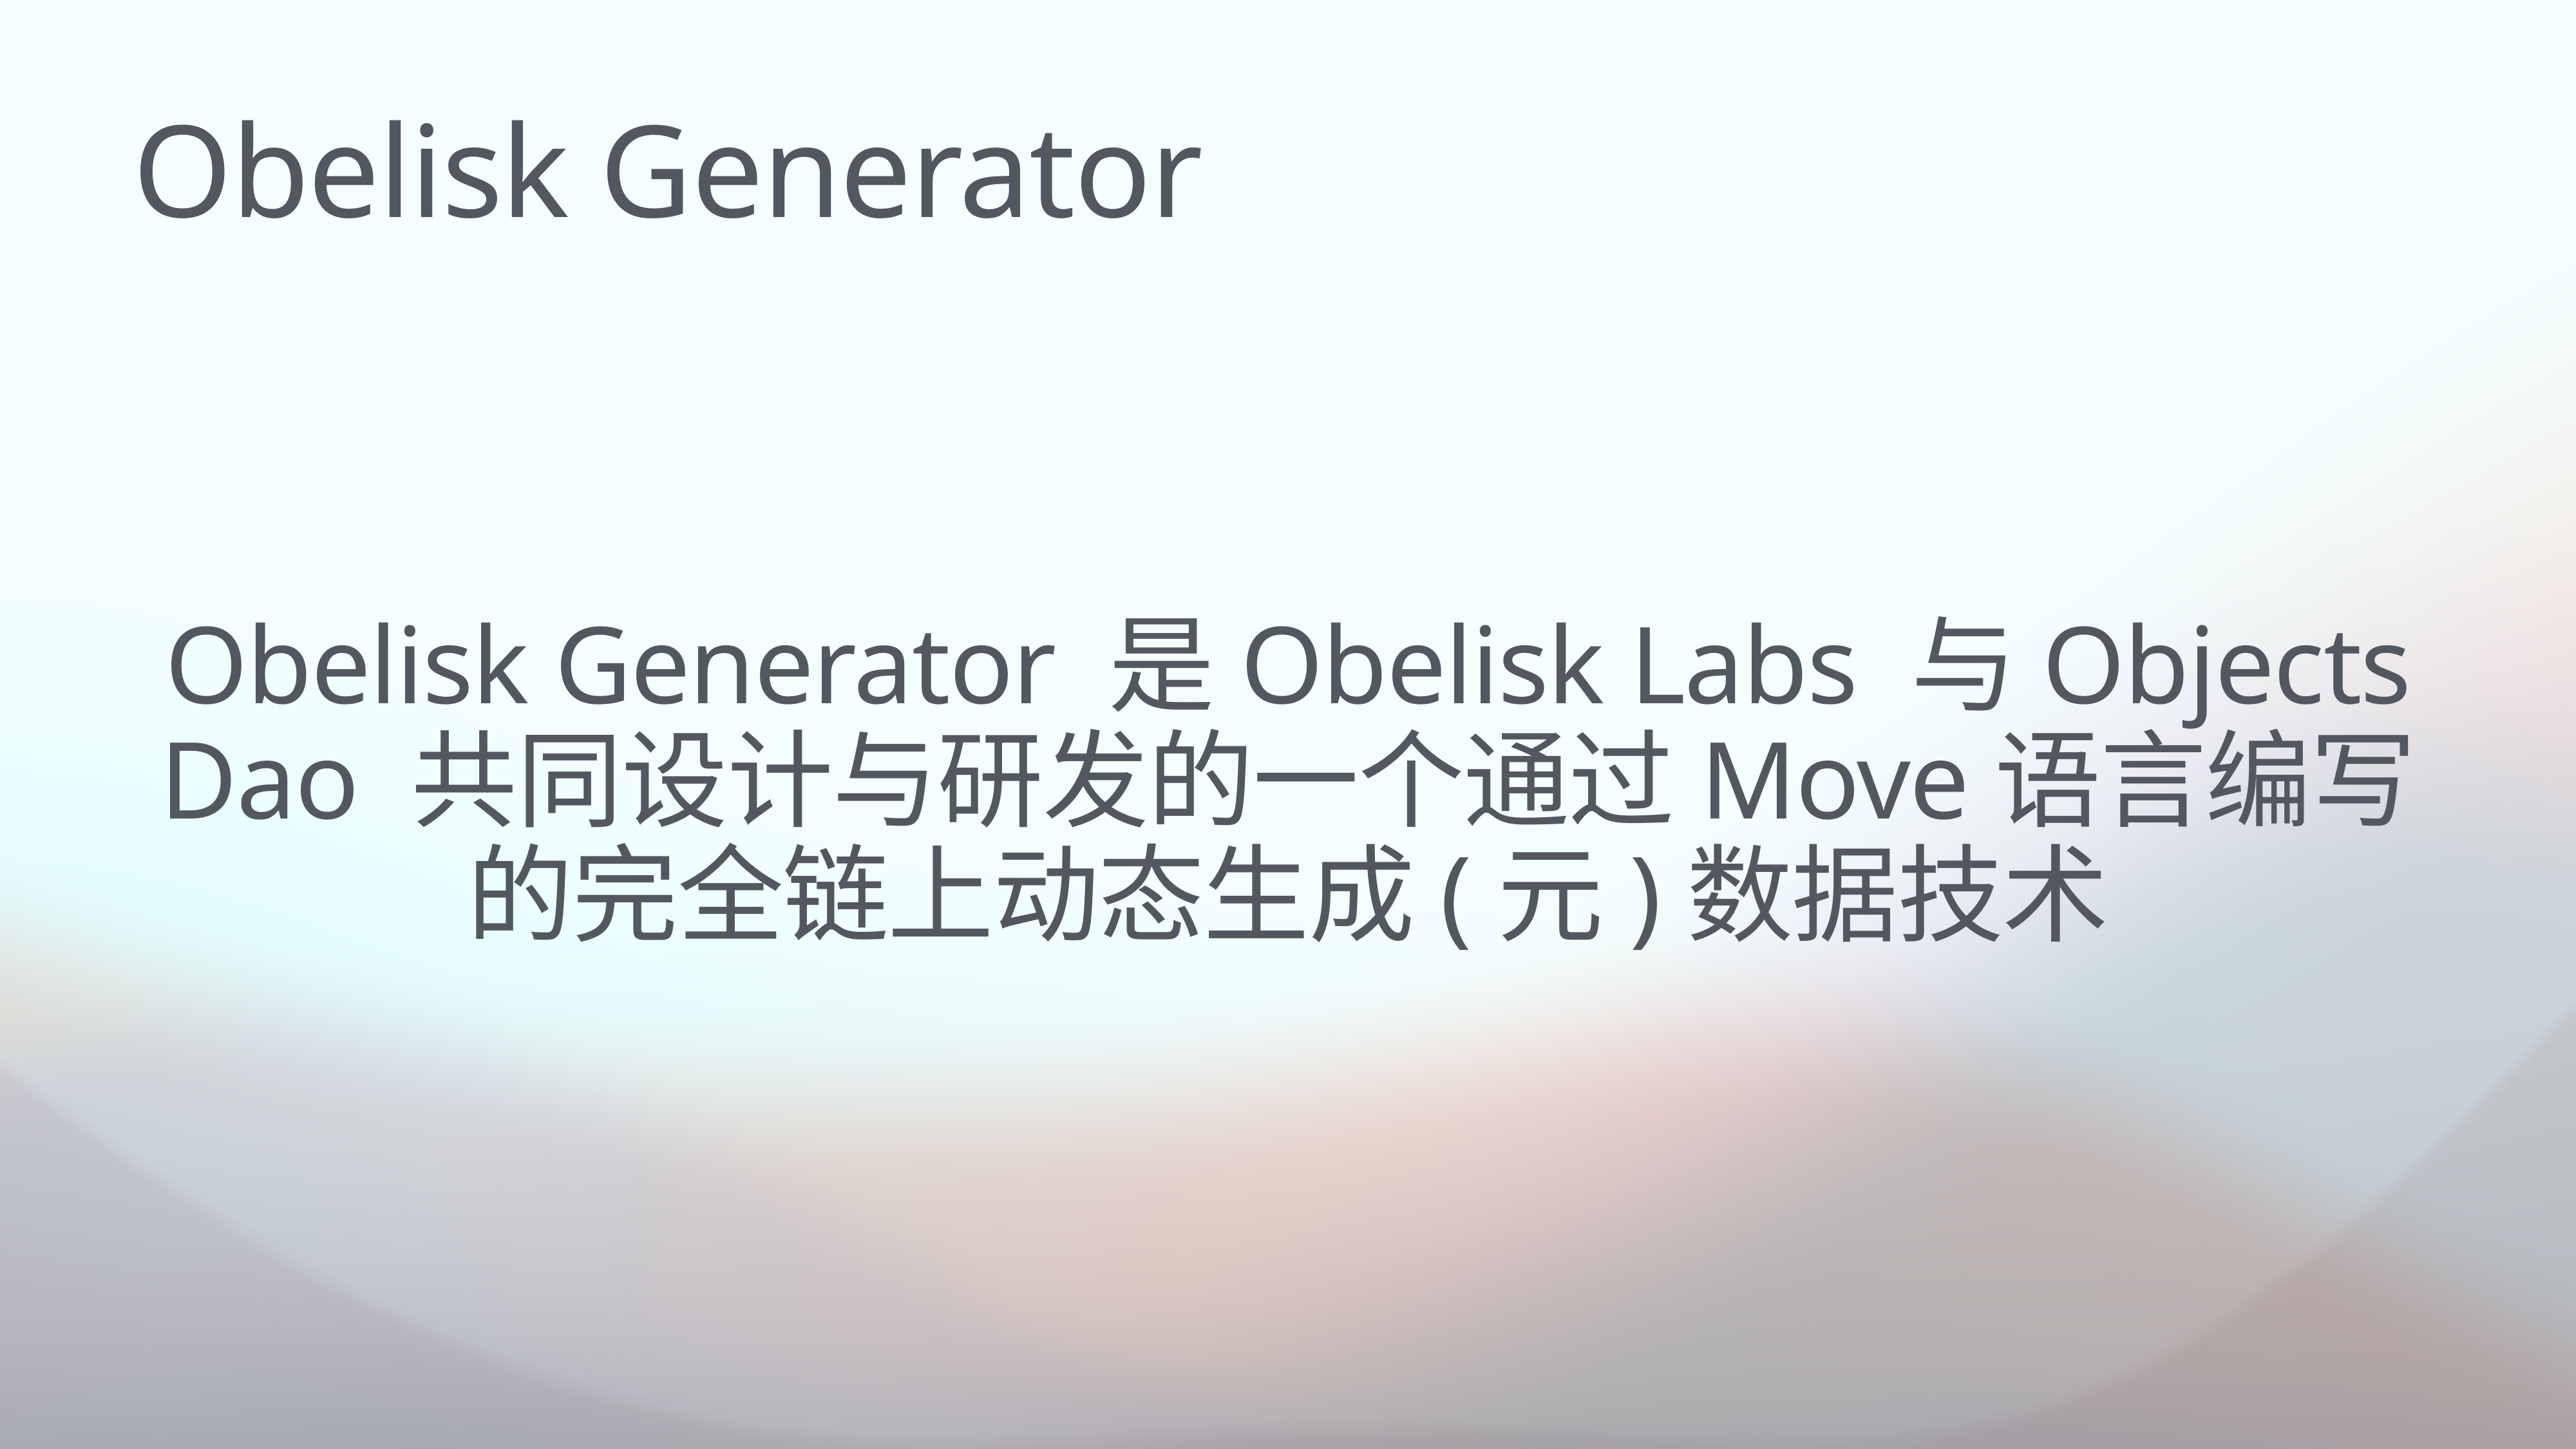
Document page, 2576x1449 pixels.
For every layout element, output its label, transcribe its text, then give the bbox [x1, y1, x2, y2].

picture [0, 0, 2576, 1449]
title Obelisk Generator [127, 102, 2449, 281]
list Obelisk Generator 是Obelisk Labs 与Objects Dao 共同设计与研发的一个通过Move语言编写的完全链上动态生成(元)数据技术 [127, 567, 2449, 1001]
